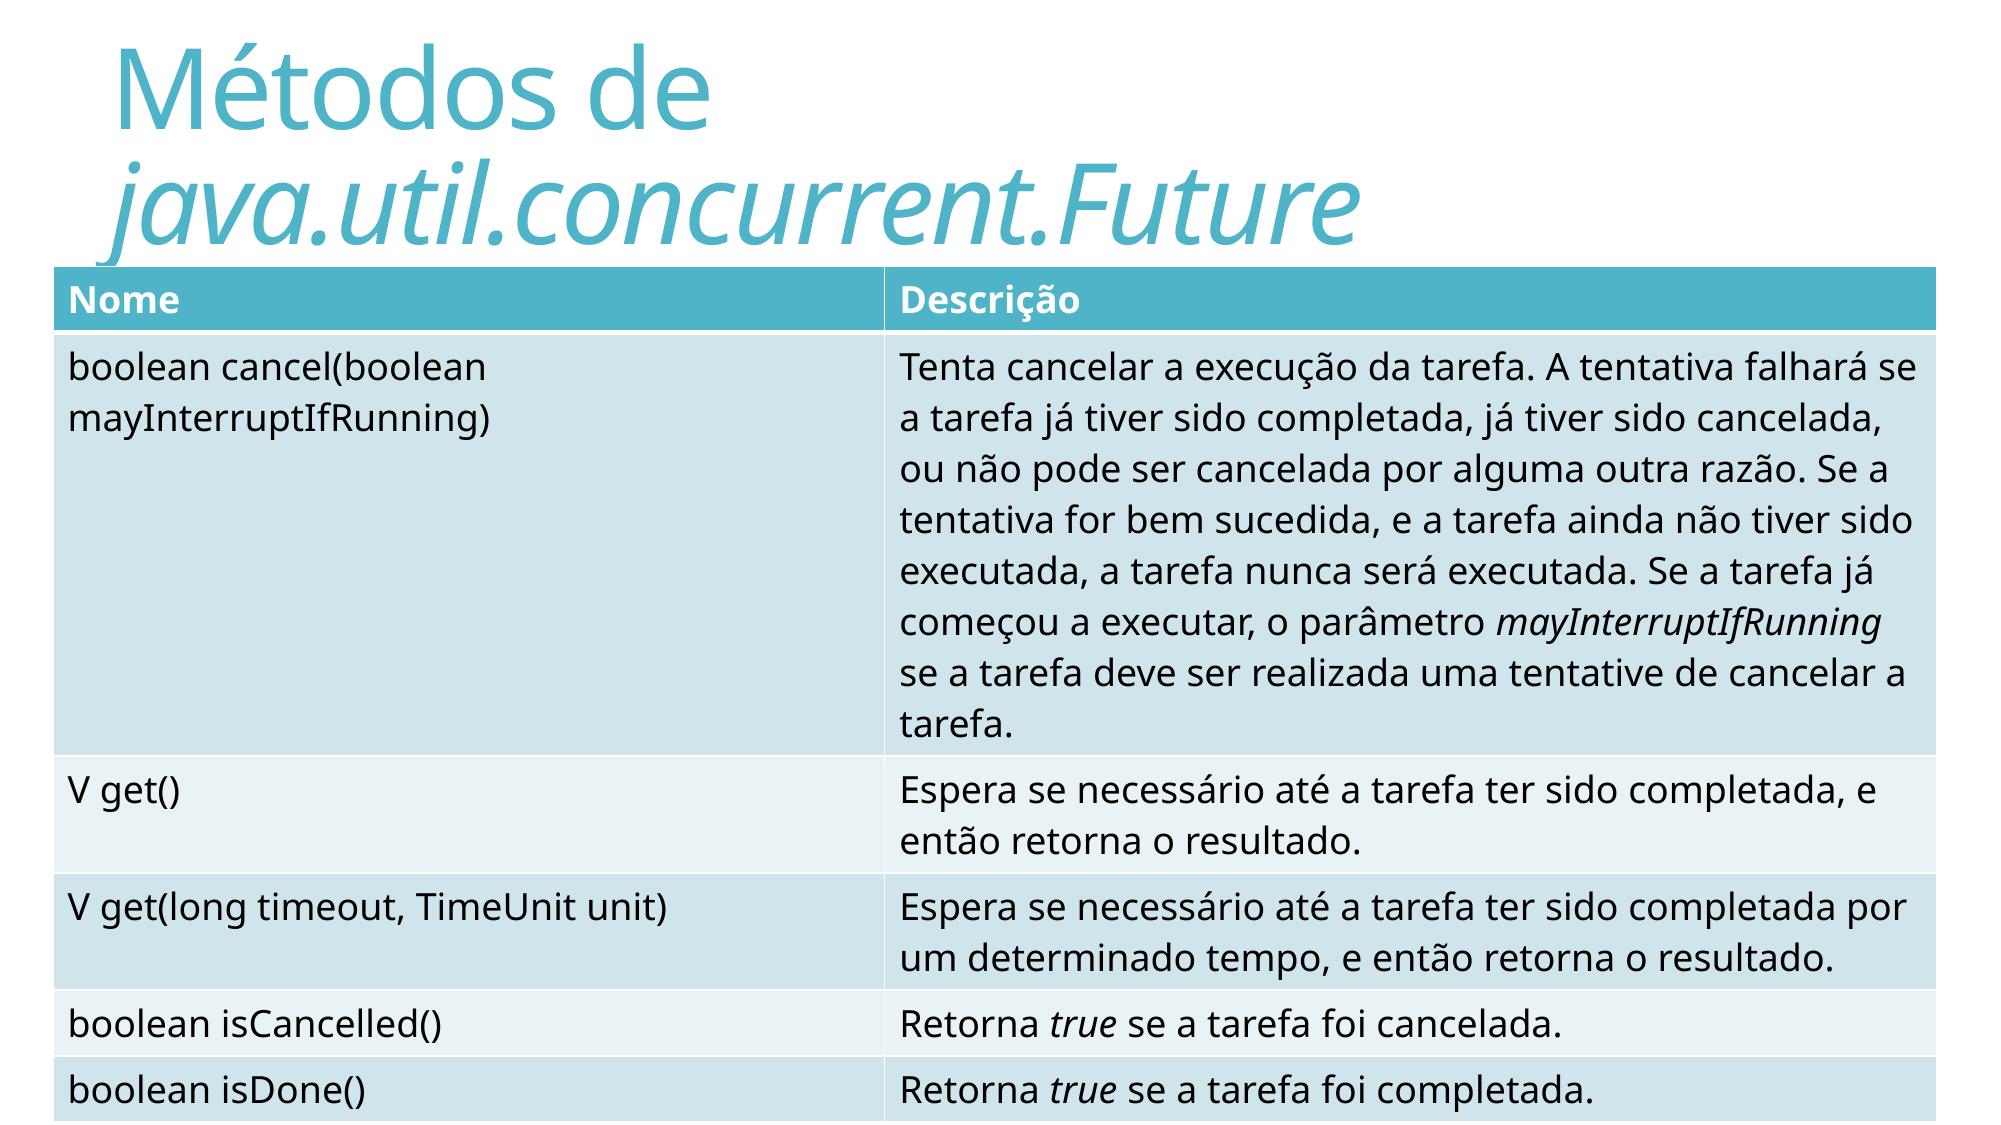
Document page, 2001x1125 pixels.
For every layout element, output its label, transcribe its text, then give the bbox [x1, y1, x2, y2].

table_cell boolean isCancelled() [54, 991, 884, 1055]
table_cell Tenta cancelar a execução da tarefa. A tentativa falhará se a tarefa já tiver sido completada, já tiver sido cancelada, ou não pode ser cancelada por alguma outra razão. Se a tentativa for bem sucedida, e a tarefa ainda não tiver sido executada, a tarefa nunca será executada. Se a tarefa já começou a executar, o parâmetro mayInterruptIfRunning se a tarefa deve ser realizada uma tentative de cancelar a tarefa. [885, 335, 1936, 755]
table_cell Espera se necessário até a tarefa ter sido completada por um determinado tempo, e então retorna o resultado. [885, 874, 1936, 989]
table_cell boolean cancel(boolean mayInterruptIfRunning) [54, 335, 884, 755]
table_header Nome [54, 267, 884, 330]
table_cell V get() [54, 757, 884, 872]
table_cell boolean isDone() [54, 1057, 884, 1121]
table_cell Espera se necessário até a tarefa ter sido completada, e então retorna o resultado. [885, 757, 1936, 872]
table_cell Retorna true se a tarefa foi cancelada. [885, 991, 1936, 1055]
title Métodos de java.util.concurrent.Future [95, 16, 1863, 266]
table_cell V get(long timeout, TimeUnit unit) [54, 874, 884, 989]
table_cell Retorna true se a tarefa foi completada. [885, 1057, 1936, 1121]
table_header Descrição [885, 267, 1936, 330]
